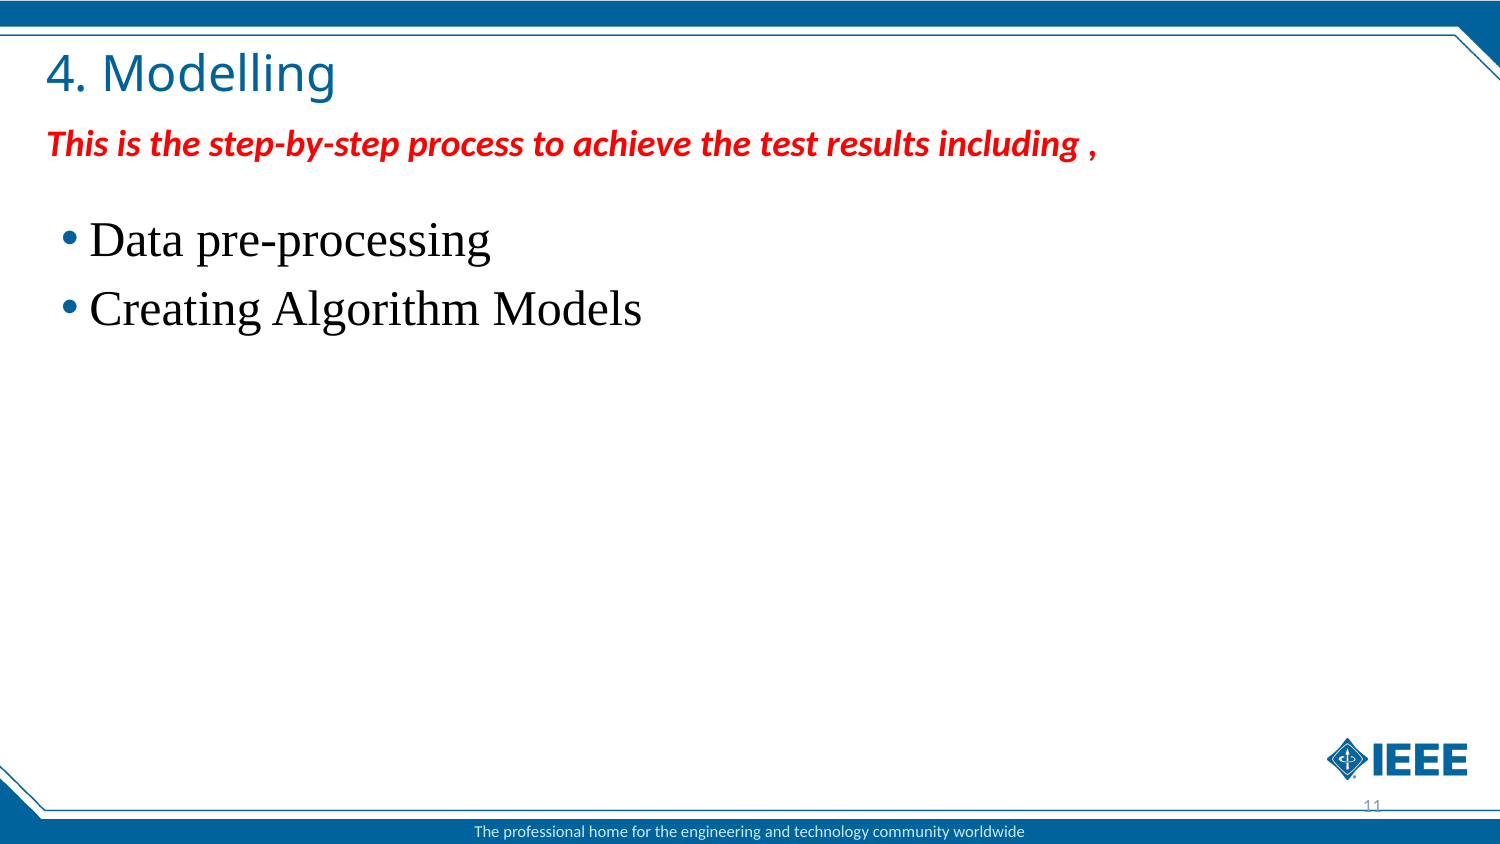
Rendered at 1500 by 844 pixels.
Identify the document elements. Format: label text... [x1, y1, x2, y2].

list This is the step-by-step process to achieve the test results including , [46, 116, 1467, 171]
title 4. Modelling [46, 40, 1467, 111]
picture [0, 738, 1500, 844]
list Data pre-processing Creating Algorithm Models [46, 205, 1467, 715]
picture [0, 1, 1499, 88]
slide_number 11 [1059, 782, 1397, 827]
